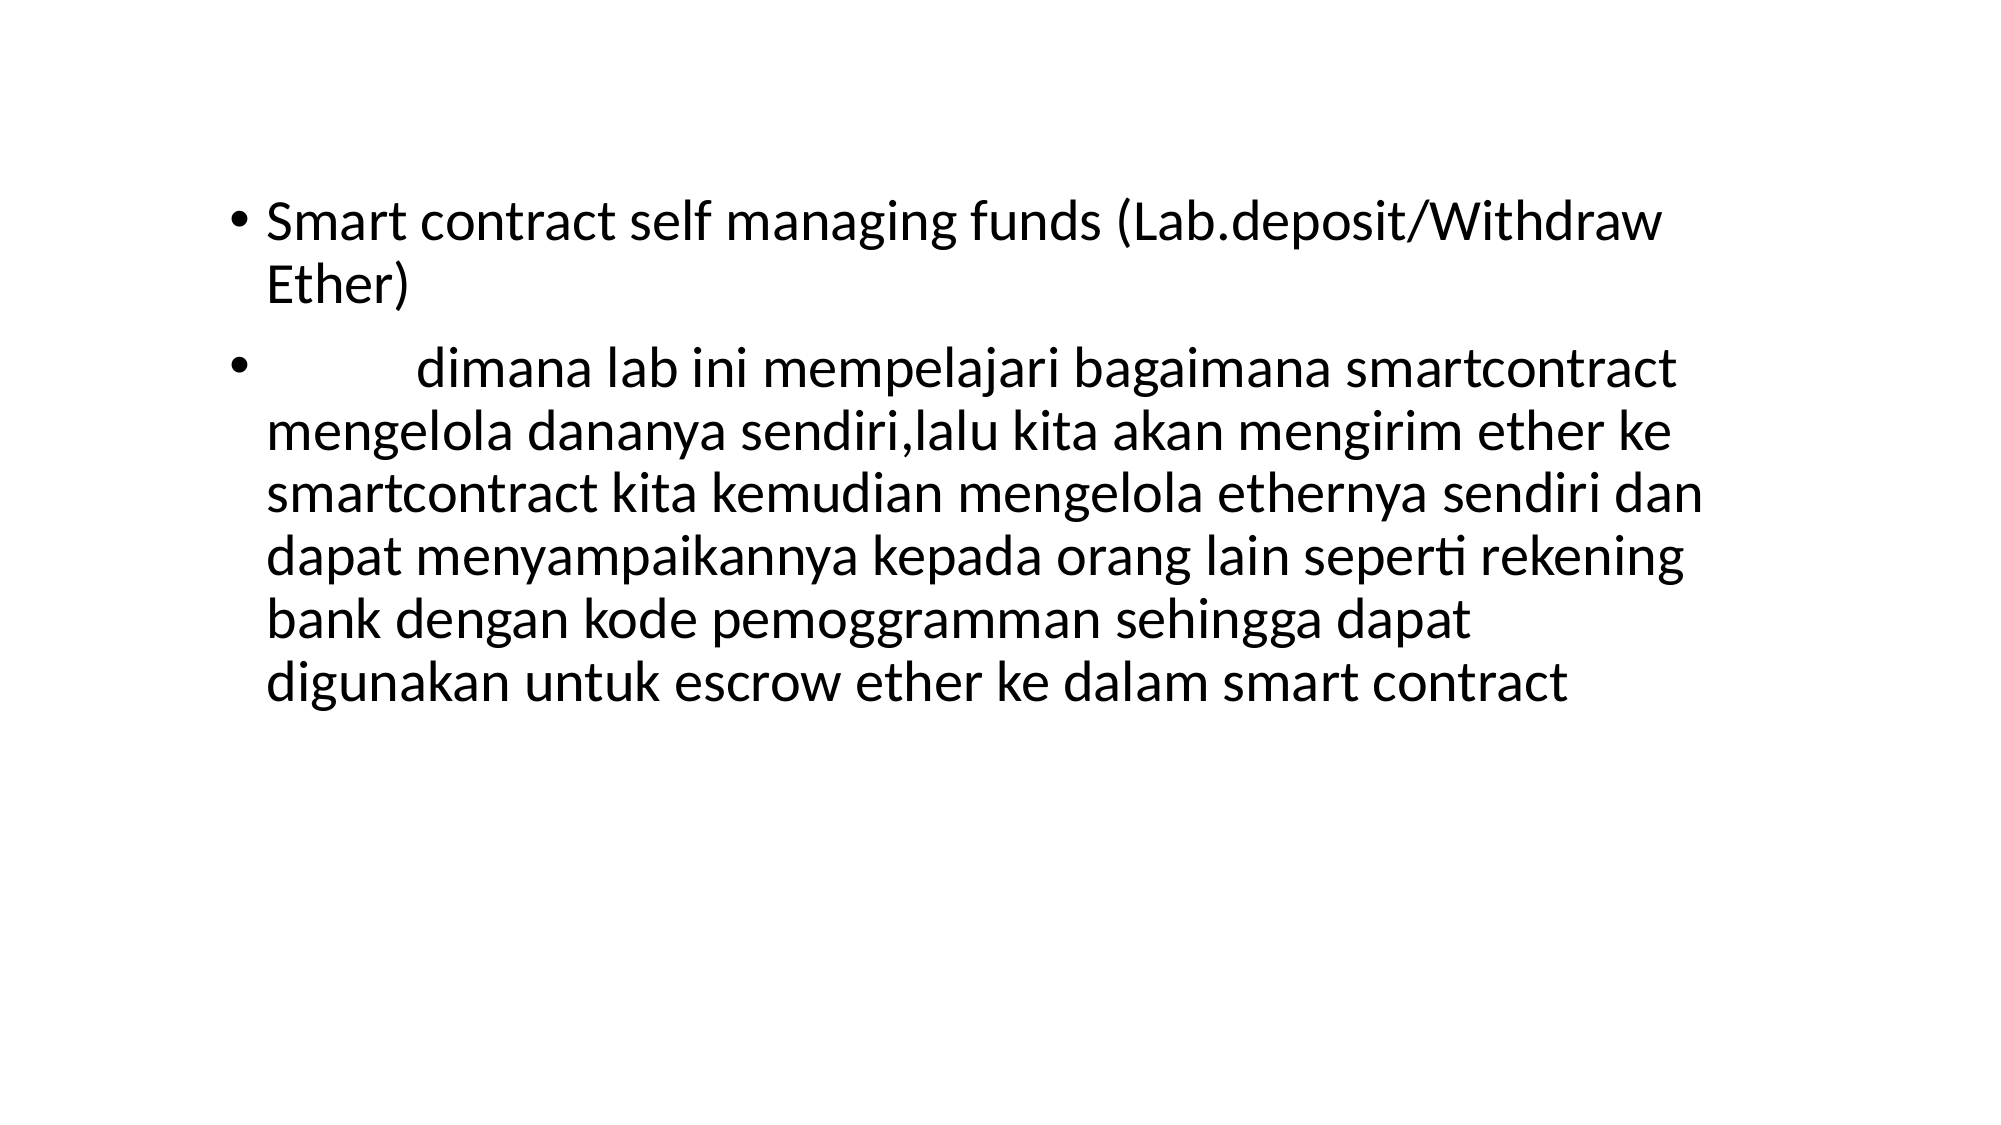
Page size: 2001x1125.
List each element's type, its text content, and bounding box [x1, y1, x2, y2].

list Smart contract self managing funds (Lab.deposit/Withdraw Ether) dimana lab ini mempelajari bagaimana smartcontract mengelola dananya sendiri,lalu kita akan mengirim ether ke smartcontract kita kemudian mengelola ethernya sendiri dan dapat menyampaikannya kepada orang lain seperti rekening bank dengan kode pemoggramman sehingga dapat digunakan untuk escrow ether ke dalam smart contract [214, 182, 1740, 1027]
